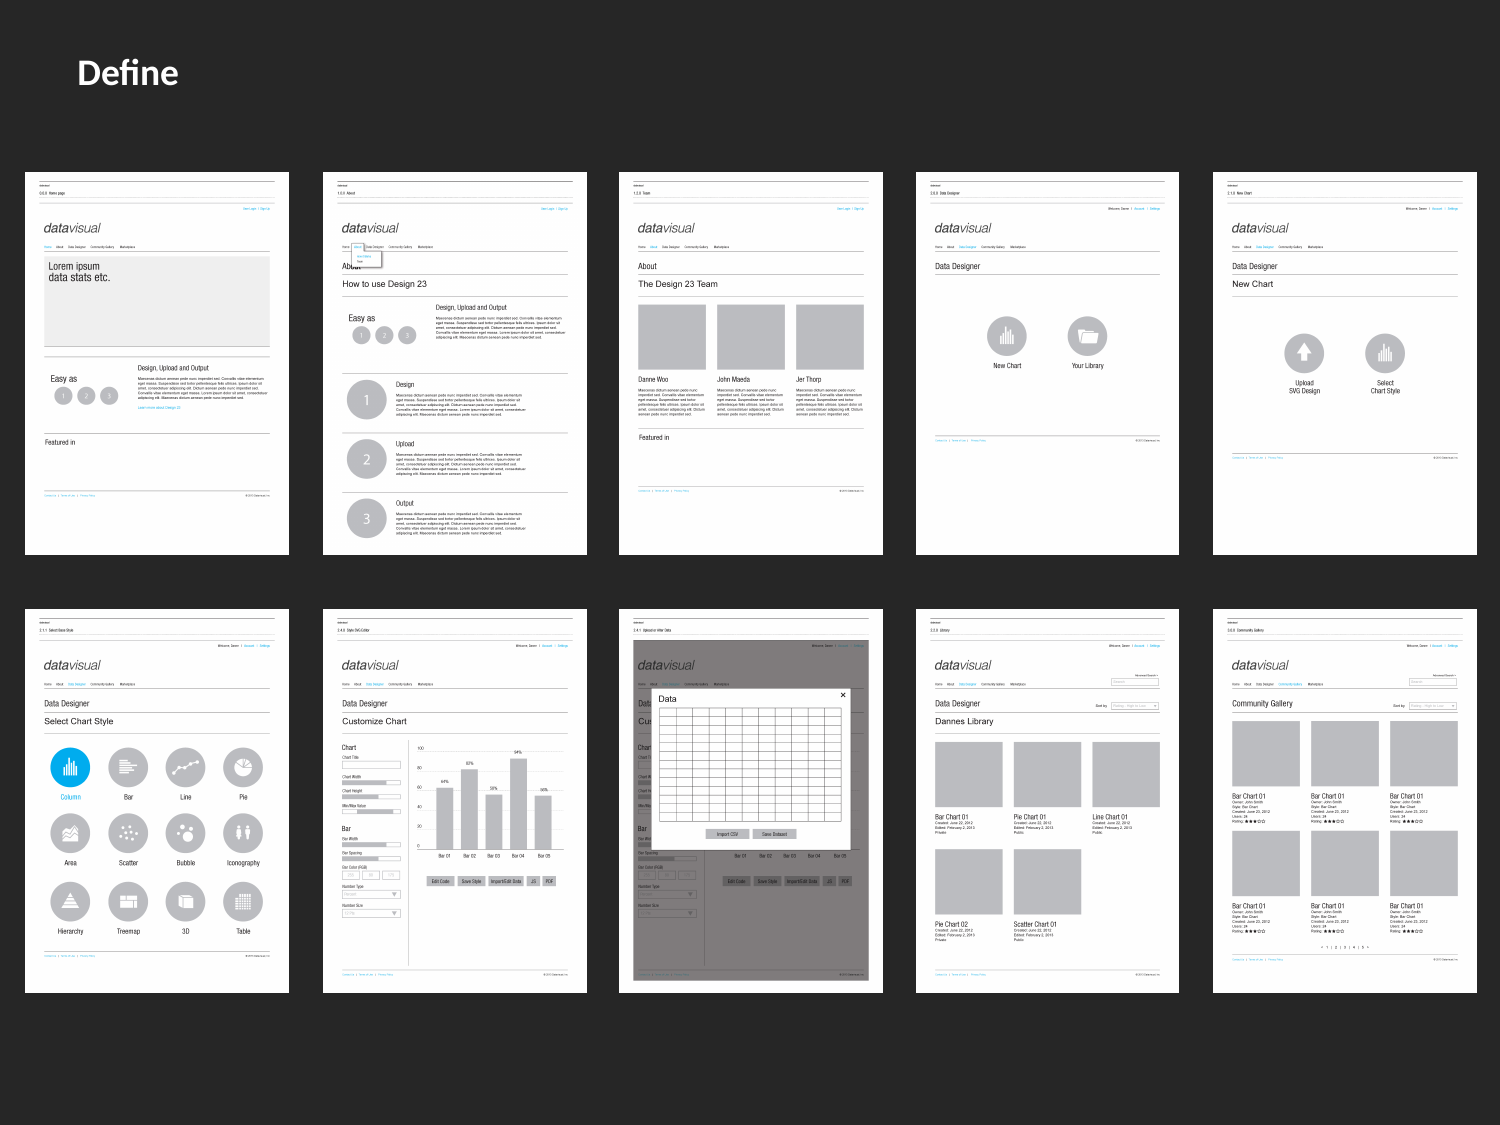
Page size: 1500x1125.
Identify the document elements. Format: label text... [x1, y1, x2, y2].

text_box Define [62, 40, 195, 101]
text_box [0, 0, 1500, 1125]
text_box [25, 172, 1477, 993]
